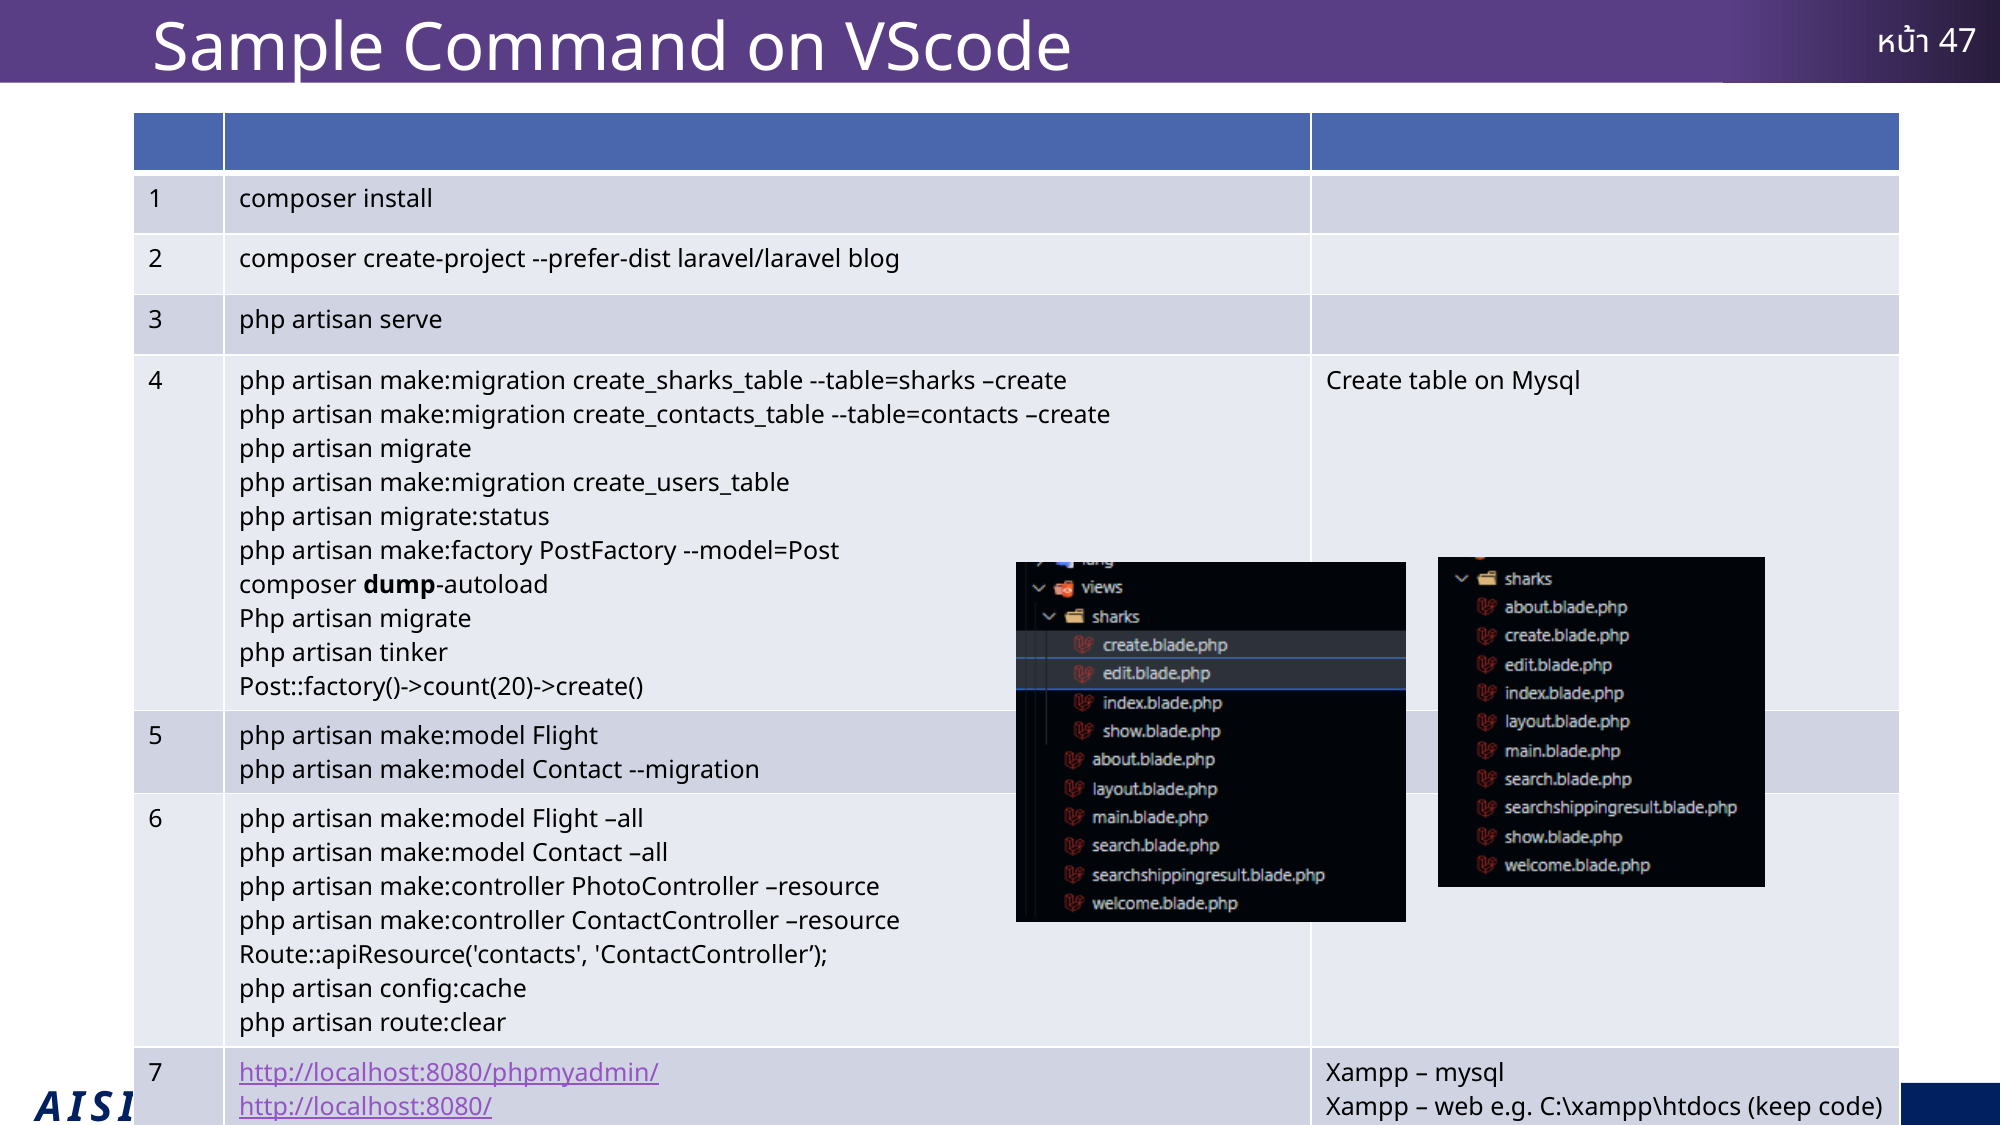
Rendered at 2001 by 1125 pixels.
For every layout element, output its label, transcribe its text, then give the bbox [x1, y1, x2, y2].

table_cell [1312, 176, 1899, 233]
table_header [134, 113, 223, 170]
table_cell [1765, 711, 1899, 793]
table_cell 3 [134, 295, 223, 354]
table_cell php artisan make:model Flight –all php artisan make:model Contact –all php artisan make:controller PhotoController –resource php artisan make:controller ContactController –resource Route::apiResource('contacts', 'ContactController’); php artisan config:cache php artisan route:clear [225, 794, 1310, 1046]
table_cell 4 [134, 356, 223, 710]
table_cell [1406, 711, 1438, 793]
table_cell http://localhost:8080/phpmyadmin/ http://localhost:8080/ http://10.100.1.94:8000/ [225, 1048, 1310, 1125]
table_cell 7 [134, 1048, 223, 1125]
table_cell php artisan serve [225, 295, 1310, 354]
table_cell 5 [134, 711, 223, 793]
table_cell [1312, 235, 1899, 294]
table_header [1312, 113, 1899, 170]
table_cell composer create-project --prefer-dist laravel/laravel blog [225, 235, 1310, 294]
table_cell composer install [225, 176, 1310, 233]
picture [1016, 562, 1406, 922]
table_cell Create table on Mysql [1312, 356, 1899, 710]
title Sample Command on VScode [137, 0, 1863, 99]
table_header [225, 113, 1310, 170]
table_cell [1312, 295, 1899, 354]
table_cell [1312, 794, 1899, 1046]
table_cell php artisan make:model Flight php artisan make:model Contact --migration [225, 711, 1016, 793]
table_cell 2 [134, 235, 223, 294]
table_cell Xampp – mysql Xampp – web e.g. C:\xampp\htdocs (keep code) Run on Vscode by php artisan serve [1312, 1048, 1899, 1125]
table_cell php artisan make:migration create_sharks_table --table=sharks –create php artisan make:migration create_contacts_table --table=contacts –create php artisan migrate php artisan make:migration create_users_table php artisan migrate:status php artisan make:factory PostFactory --model=Post composer dump-autoload Php artisan migrate php artisan tinker Post::factory()->count(20)->create() [225, 356, 1310, 710]
table_cell 6 [134, 794, 223, 1046]
table_cell 1 [134, 176, 223, 233]
picture [1438, 557, 1765, 887]
